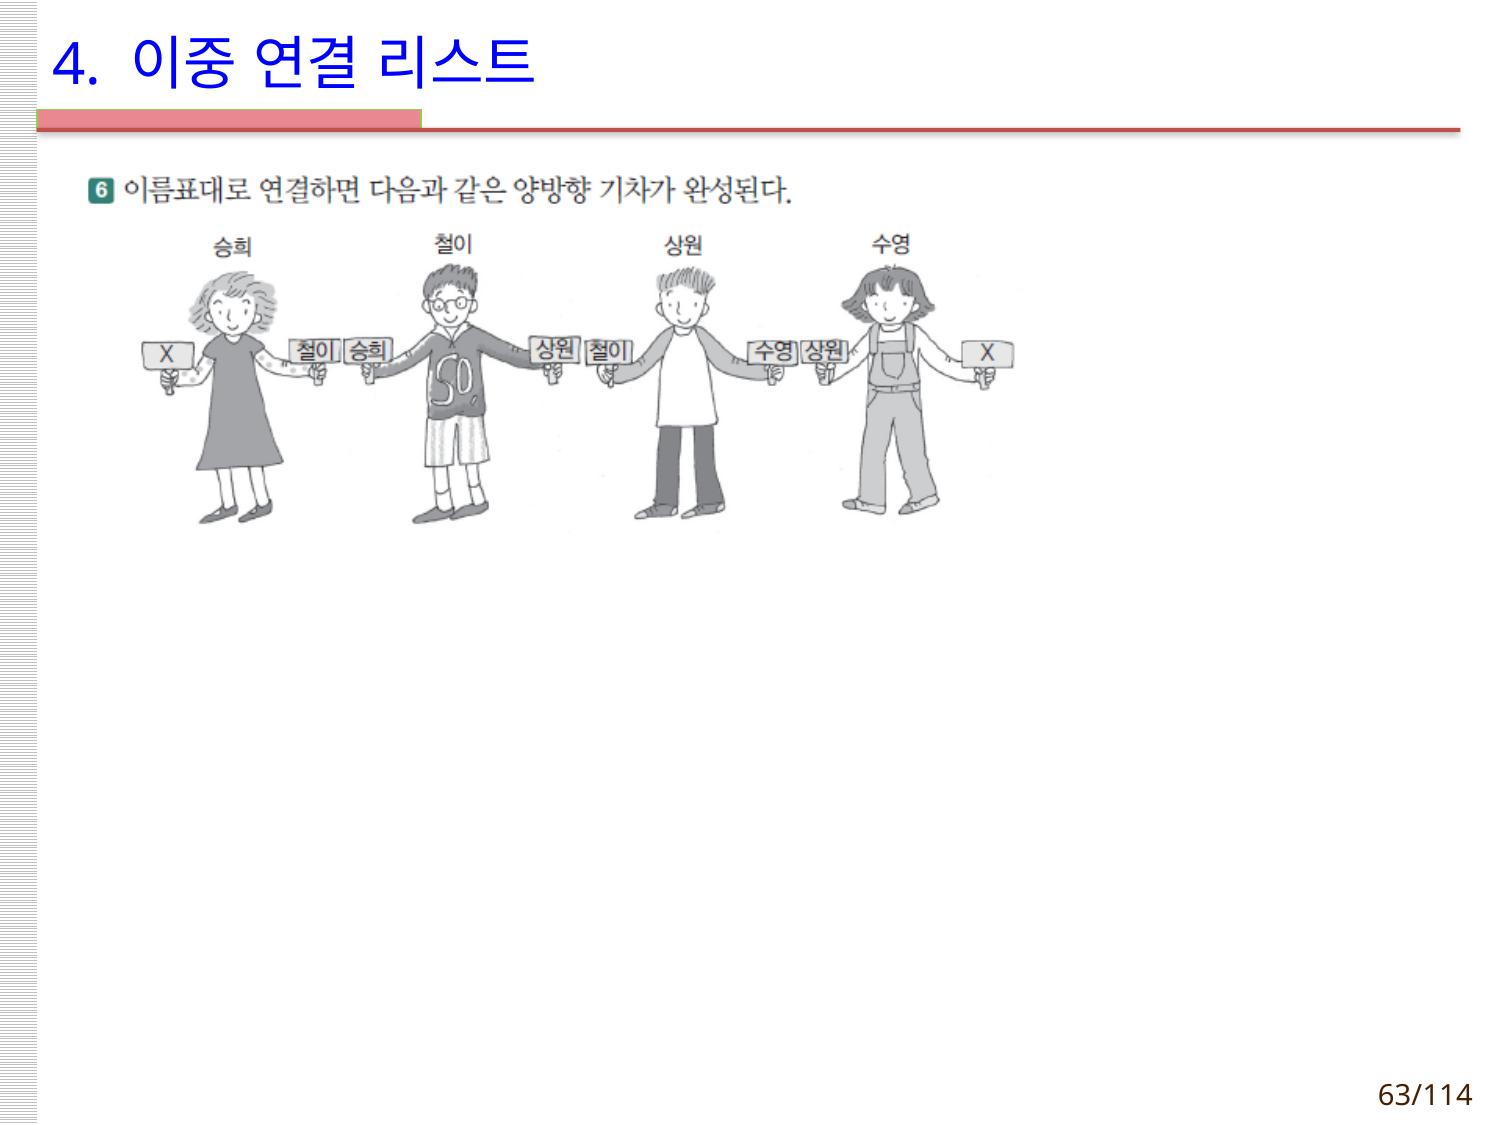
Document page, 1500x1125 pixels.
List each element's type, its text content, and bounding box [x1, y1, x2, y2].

title 4. 이중 연결 리스트 [37, 13, 1278, 109]
picture [76, 160, 1046, 543]
